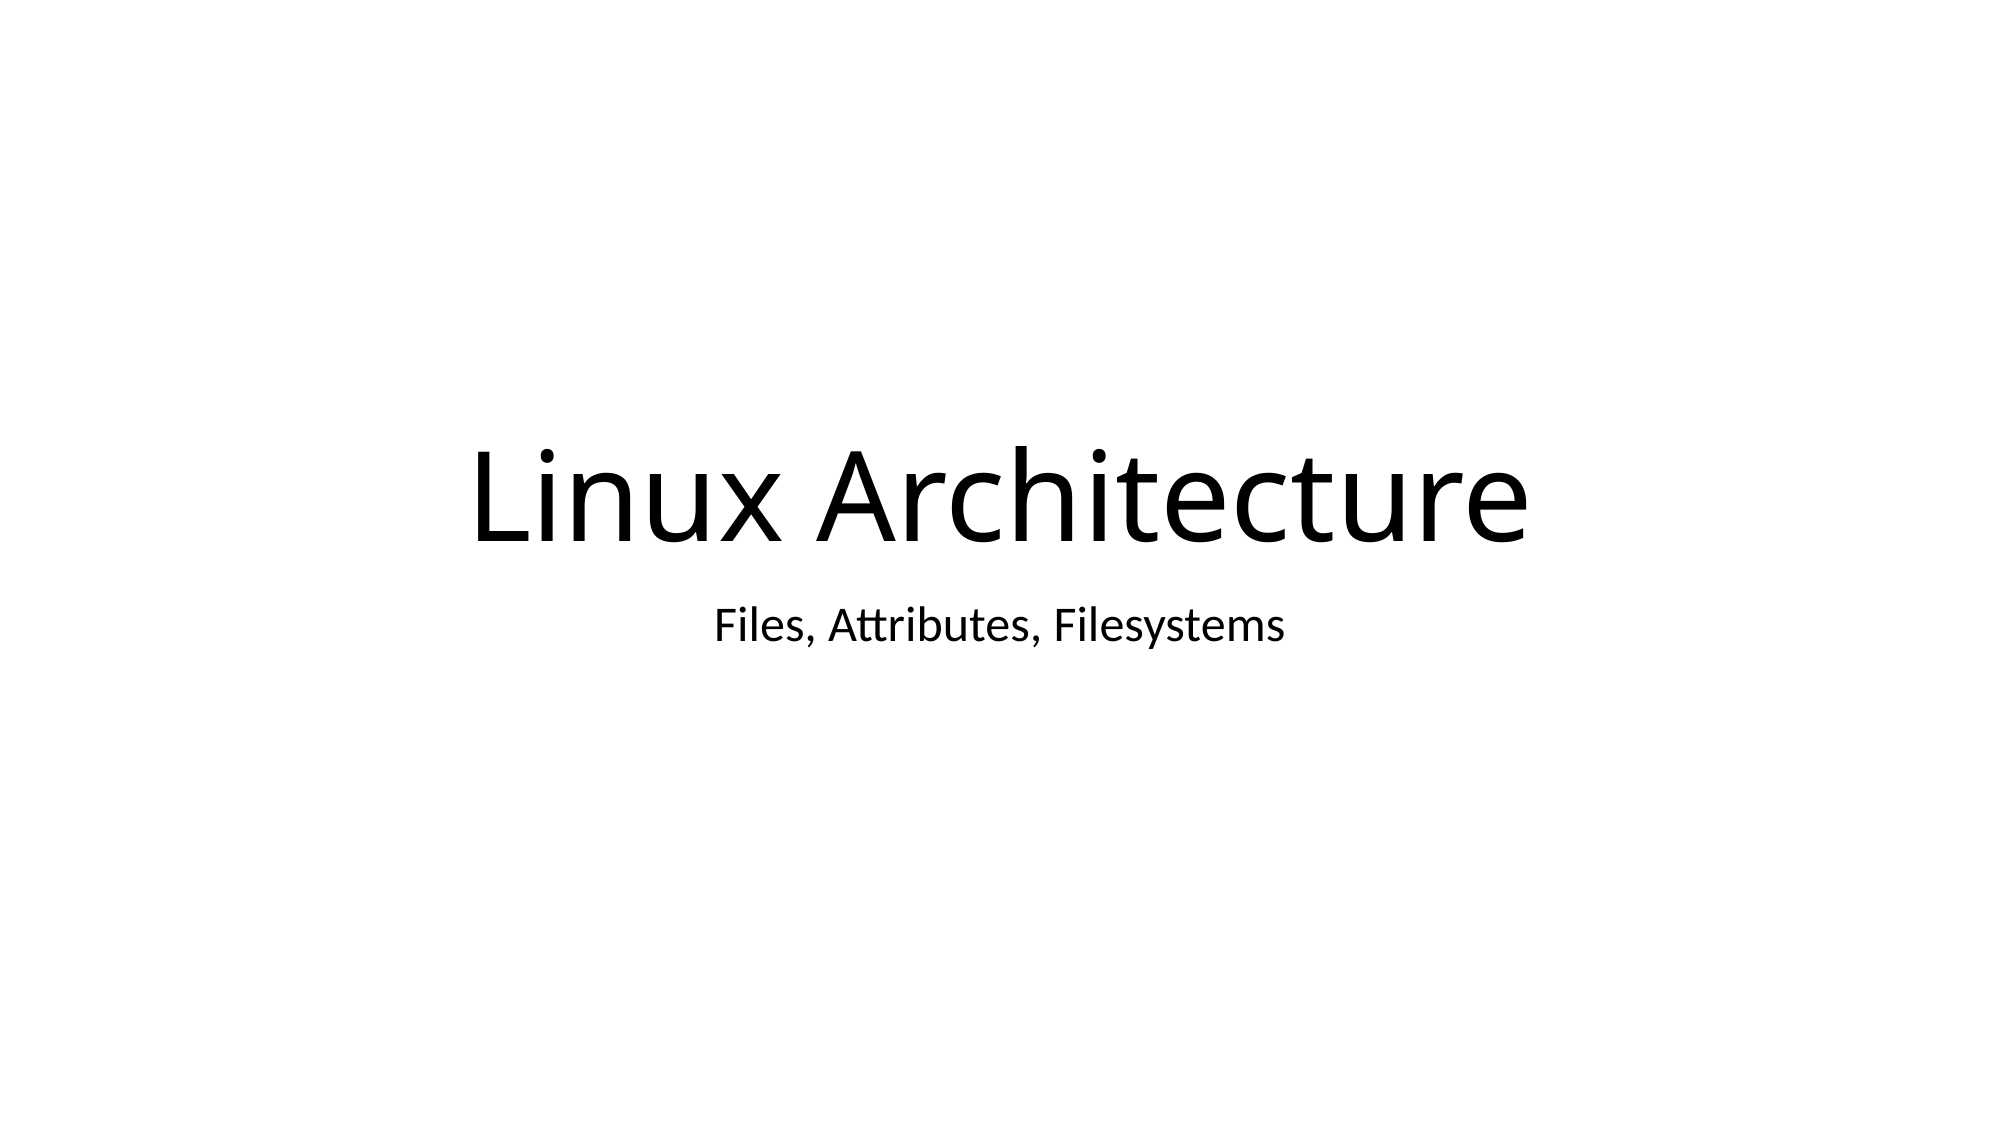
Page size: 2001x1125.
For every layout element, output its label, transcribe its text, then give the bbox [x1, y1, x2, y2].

subtitle Files, Attributes, Filesystems [249, 590, 1750, 863]
title Linux Architecture [249, 184, 1750, 576]
